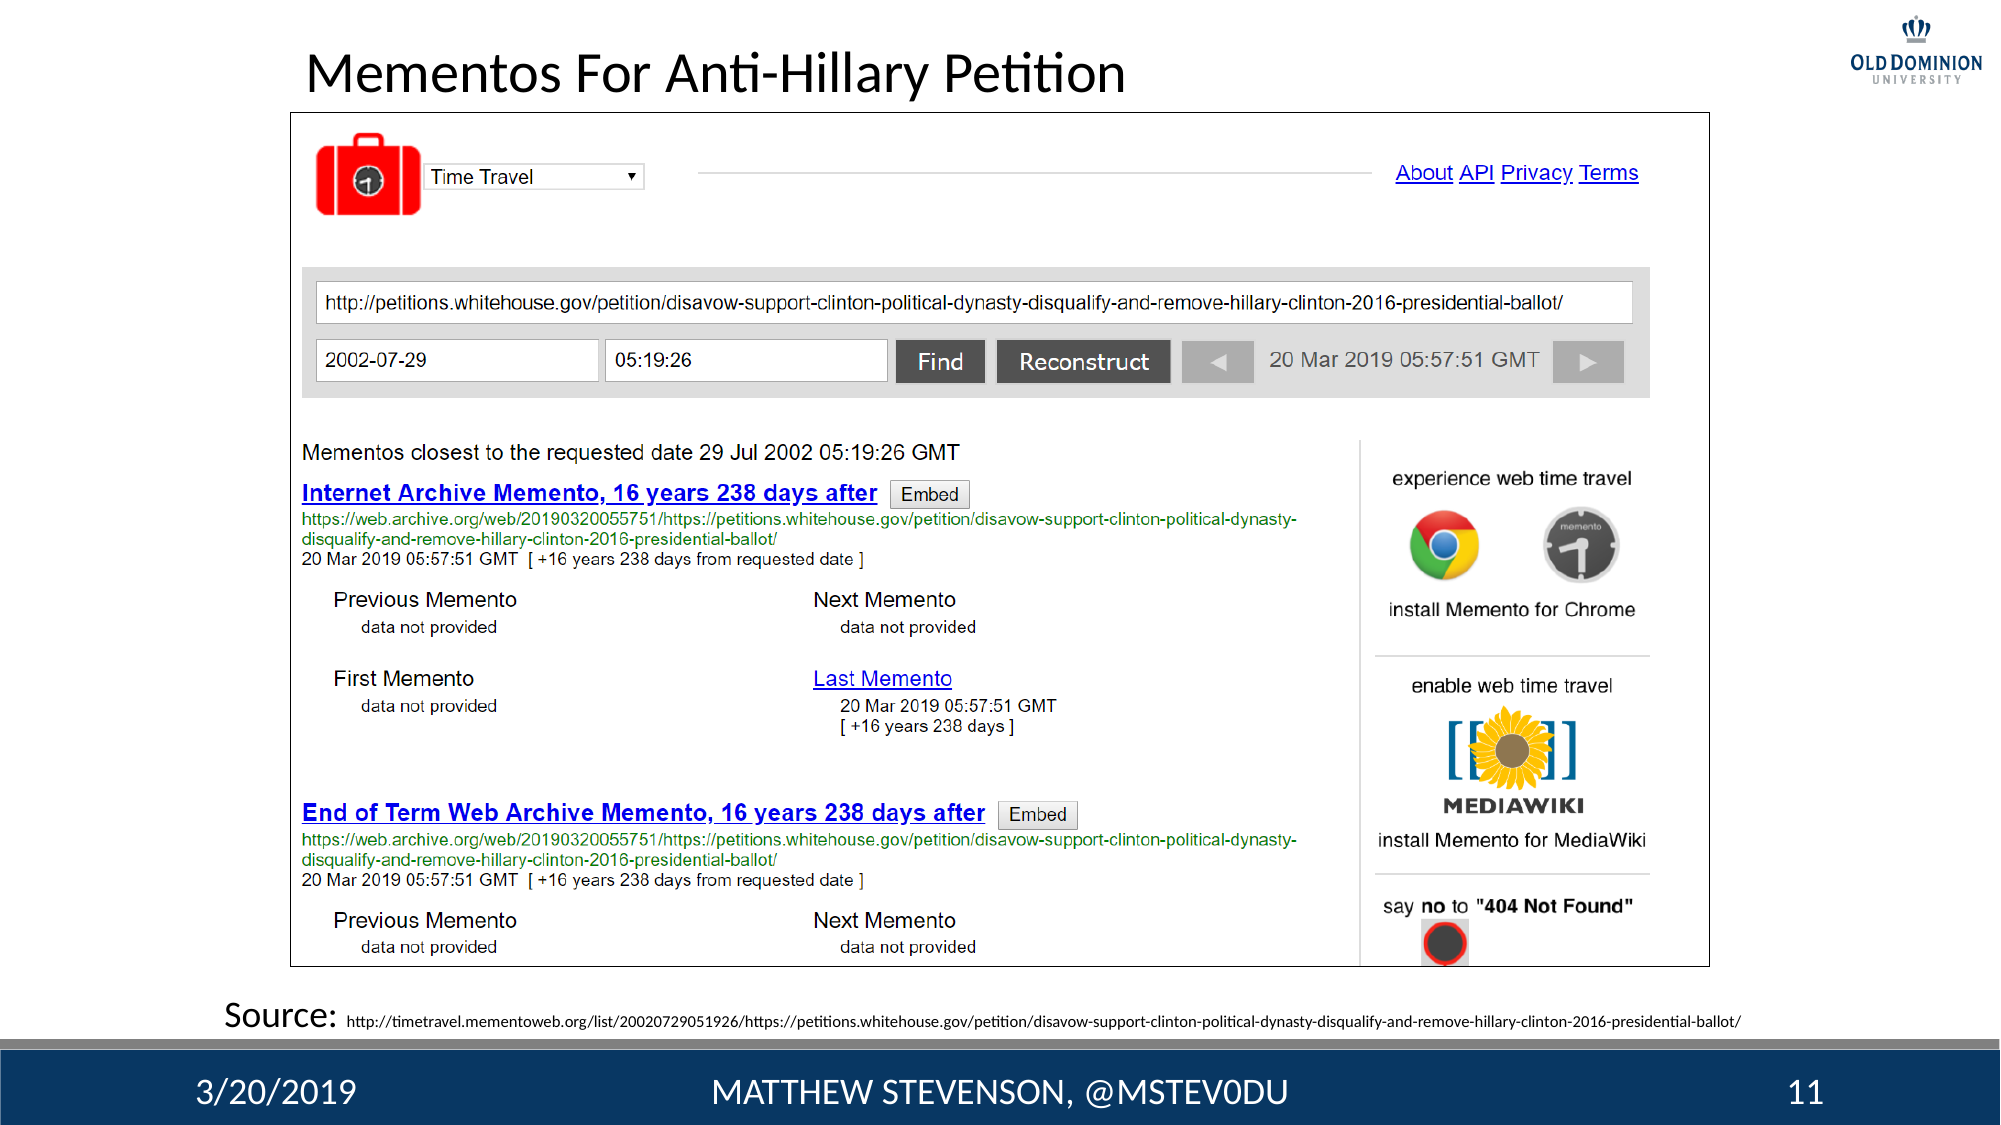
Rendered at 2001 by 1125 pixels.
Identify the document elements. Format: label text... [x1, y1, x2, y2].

picture [289, 111, 1711, 967]
slide_number 11 [1624, 1059, 1840, 1120]
text_box Mementos For Anti-Hillary Petition [290, 26, 1267, 111]
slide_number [180, 1059, 586, 1120]
footer Matthew Stevenson, @mstev0du [604, 1059, 1396, 1120]
picture [1851, 15, 1982, 84]
text_box Source: http://timetravel.mementoweb.org/list/20020729051926/https://petitions.whitehouse.gov/petition/disavow-support-clinton-political-dynasty-disqualify-and-remove-hillary-clinton-2016-presidential-ballot/ [209, 982, 2000, 1043]
